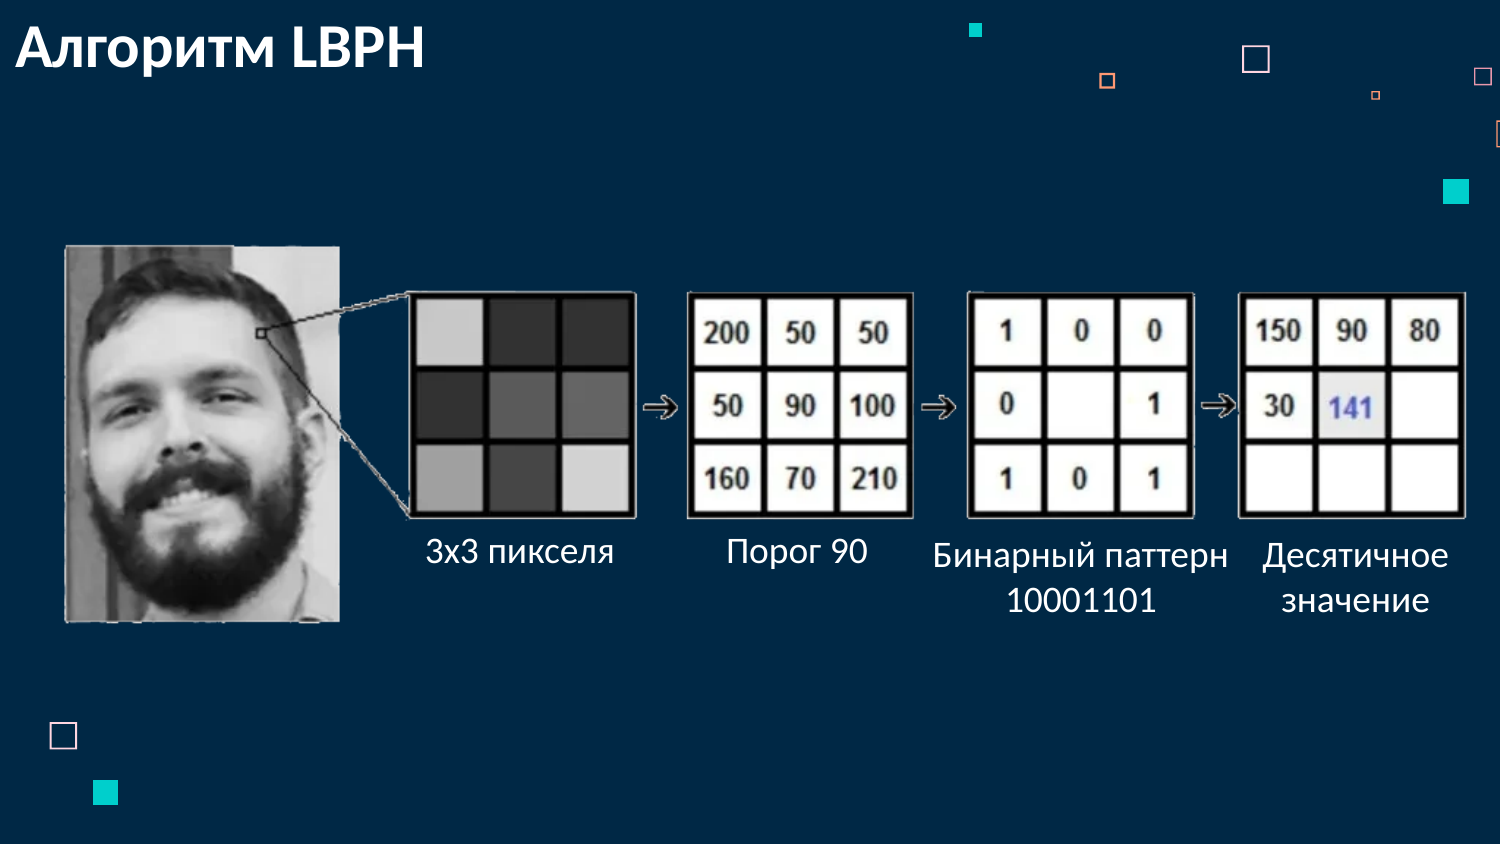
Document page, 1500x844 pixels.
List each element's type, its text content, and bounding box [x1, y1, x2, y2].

picture [0, 168, 1500, 750]
text_box Алгоритм LBPH [0, 0, 776, 95]
